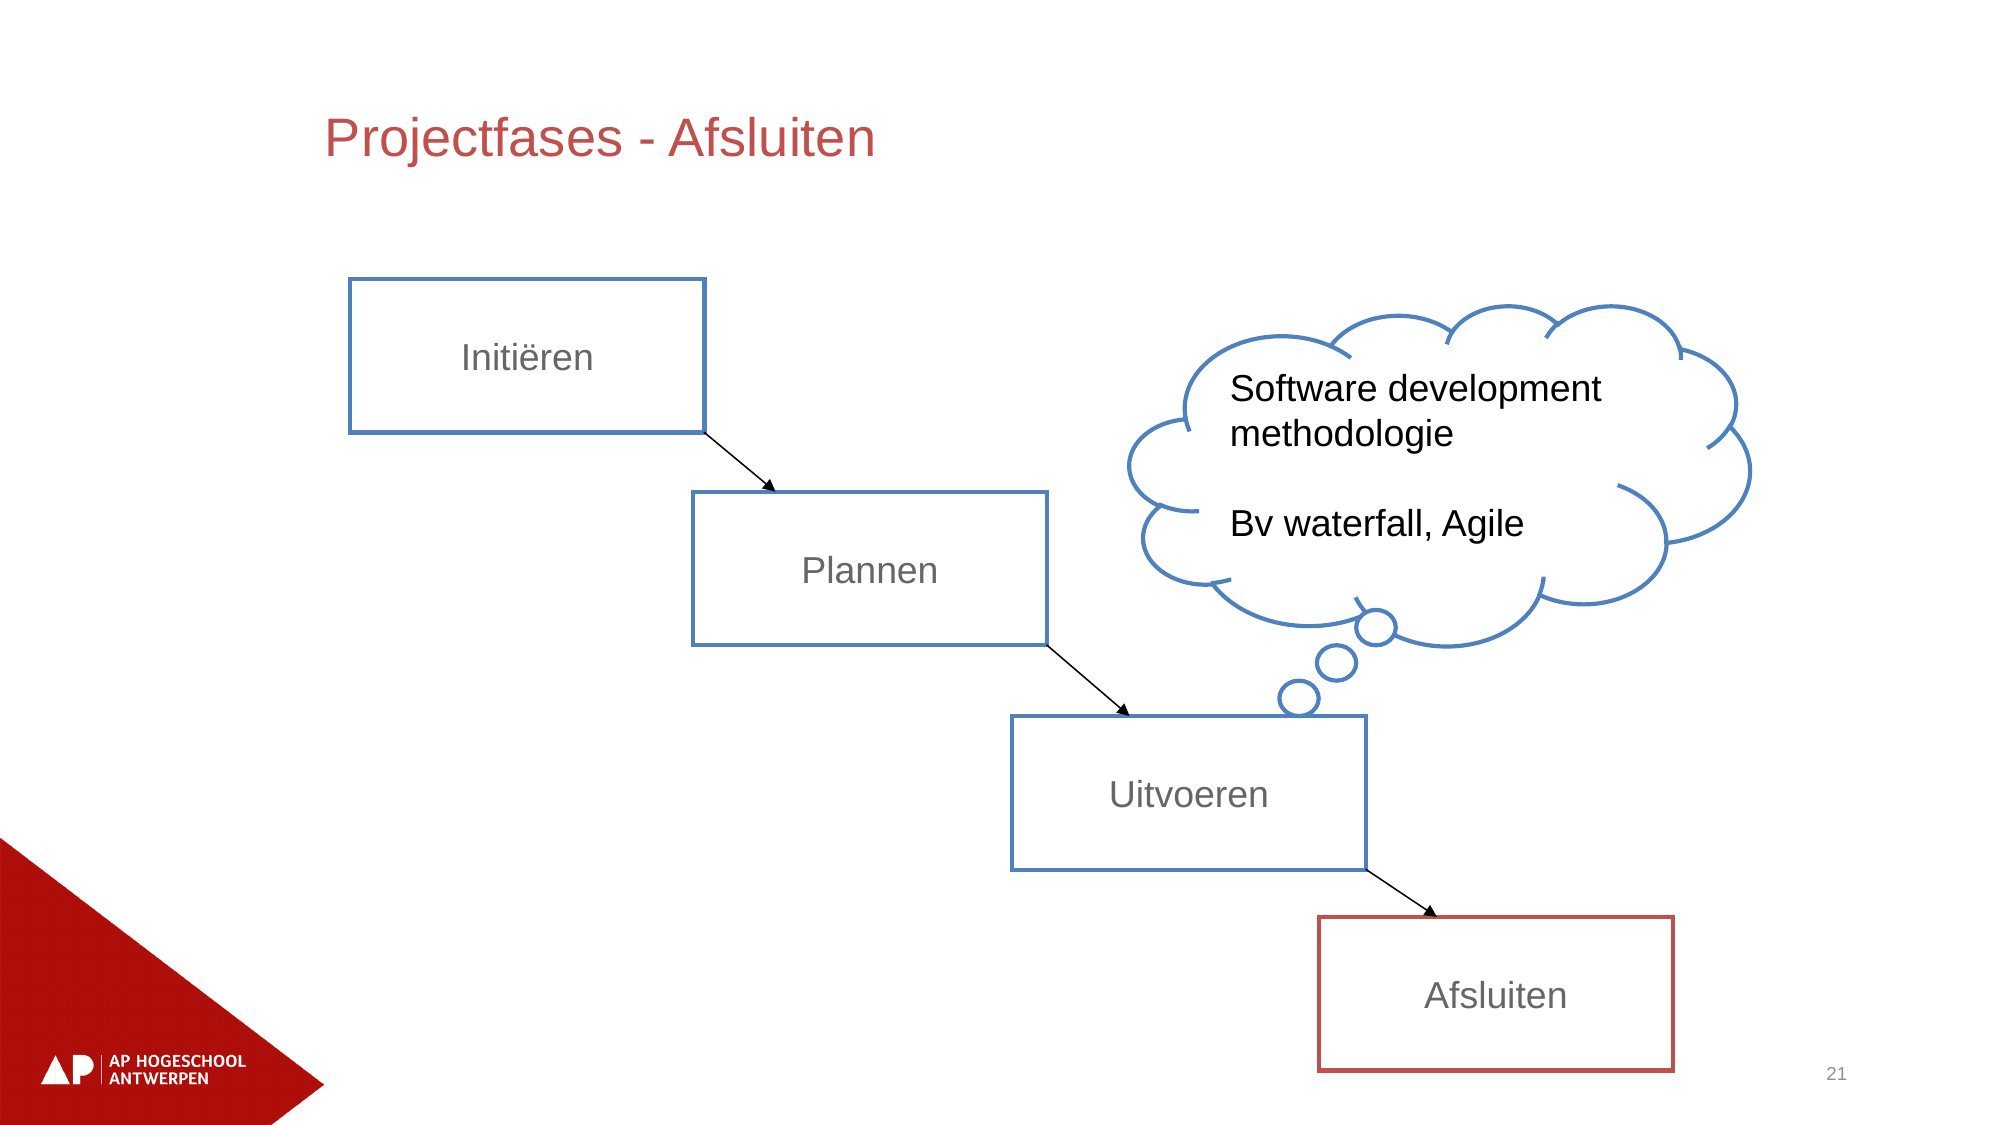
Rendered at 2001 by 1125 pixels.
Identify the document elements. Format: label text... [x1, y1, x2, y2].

text_box [1366, 869, 1437, 917]
text_box [704, 432, 776, 492]
text_box Projectfases - Afsluiten [324, 45, 1675, 233]
text_box Afsluiten [1318, 916, 1674, 1071]
text_box [1316, 645, 1357, 681]
text_box [1279, 680, 1319, 717]
text_box Initiëren [350, 278, 705, 433]
text_box [1047, 645, 1130, 717]
slide_number 21 [1684, 1042, 1863, 1103]
text_box Plannen [692, 491, 1048, 646]
picture [0, 831, 328, 1125]
text_box Software development methodologie Bv waterfall, Agile [1129, 306, 1751, 647]
text_box Uitvoeren [1011, 716, 1367, 870]
text_box [1356, 609, 1396, 646]
